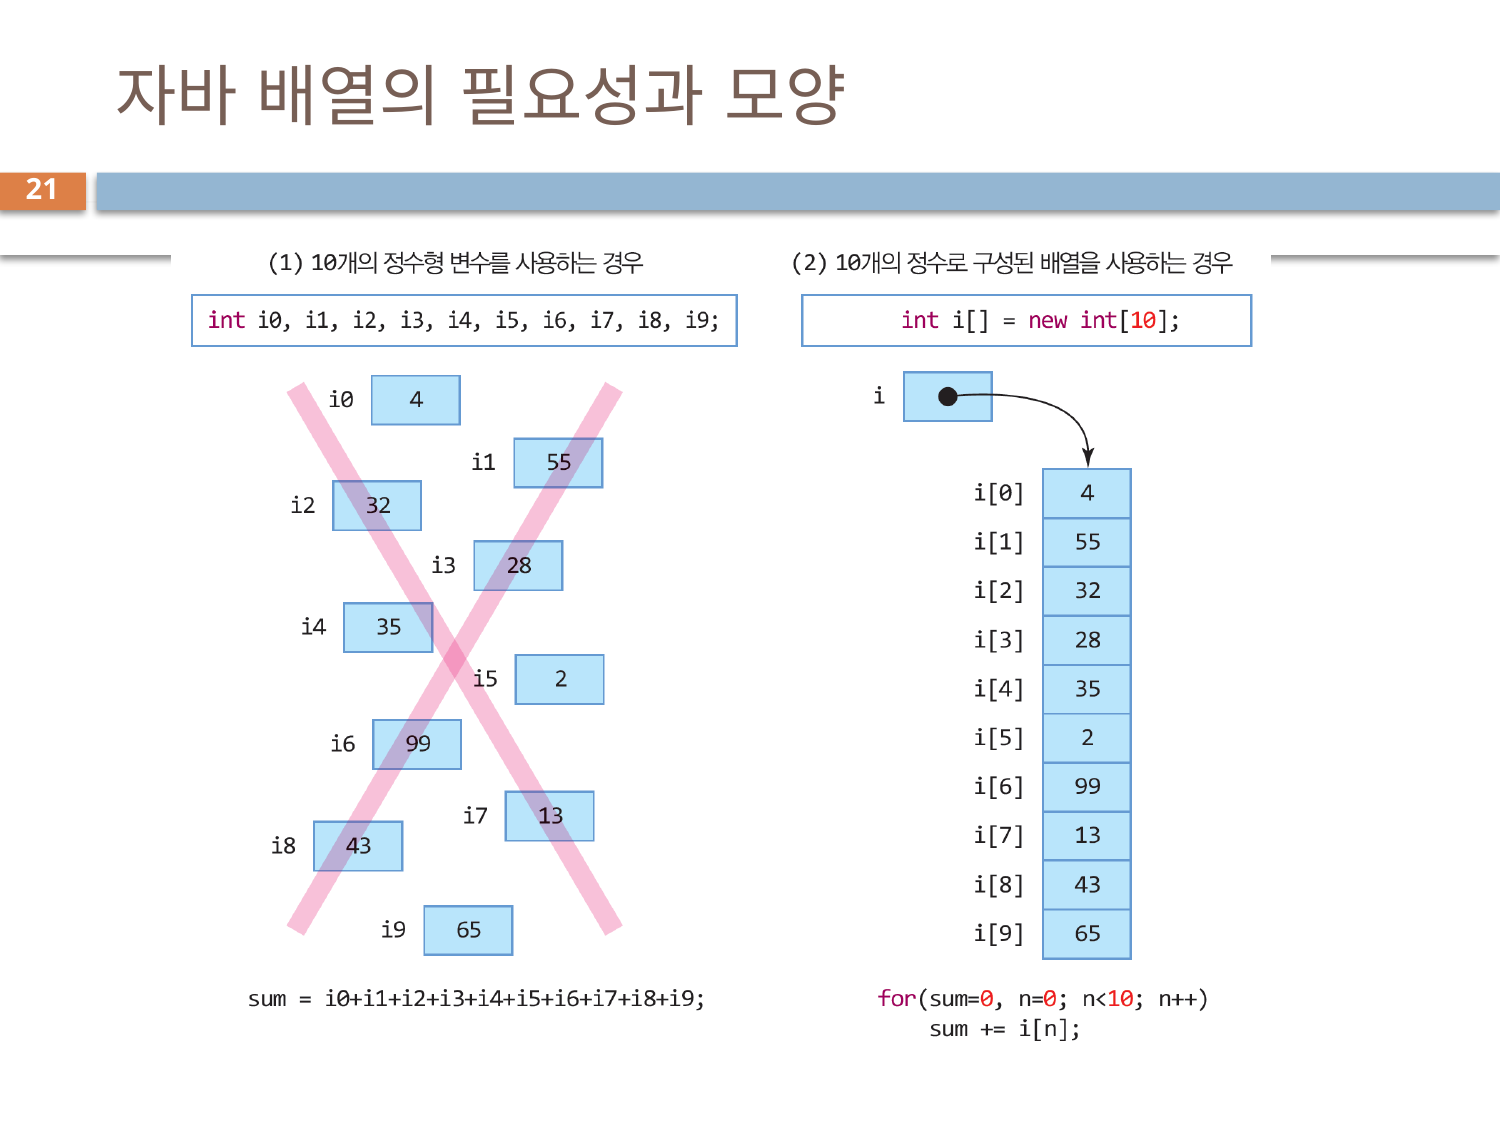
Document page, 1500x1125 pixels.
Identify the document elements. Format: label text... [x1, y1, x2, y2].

title 자바 배열의 필요성과 모양 [100, 37, 1438, 149]
slide_number 21 [0, 170, 87, 211]
picture [170, 243, 1271, 1061]
